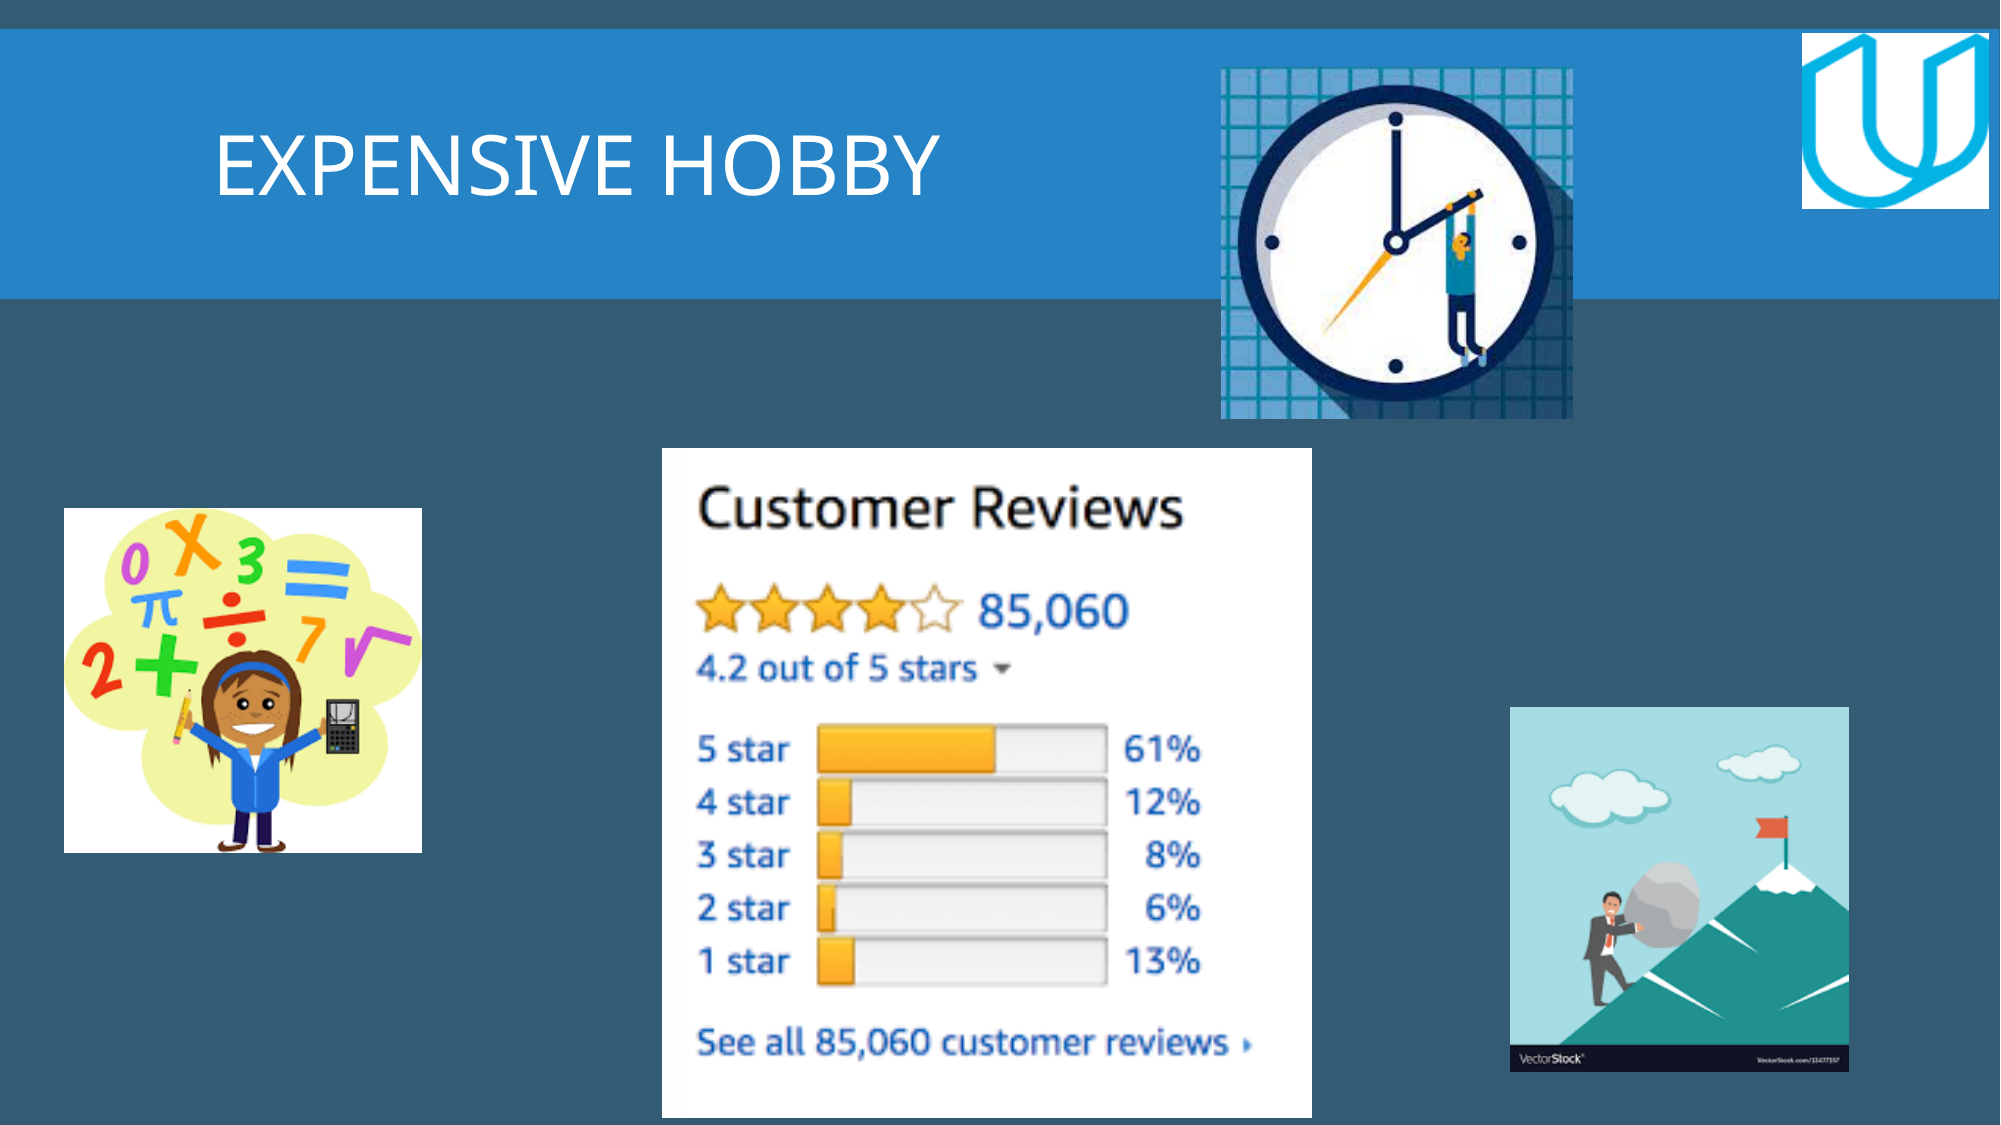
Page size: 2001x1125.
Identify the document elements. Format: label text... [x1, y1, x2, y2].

picture [1876, 124, 1989, 209]
picture [1220, 66, 1573, 419]
picture [1803, 159, 1866, 209]
picture [1510, 706, 1849, 1072]
picture [1802, 33, 1989, 167]
picture [1933, 47, 1974, 167]
picture [63, 508, 423, 853]
picture [662, 448, 1312, 1118]
title Expensive hobby [197, 46, 1803, 295]
picture [1816, 47, 1912, 197]
